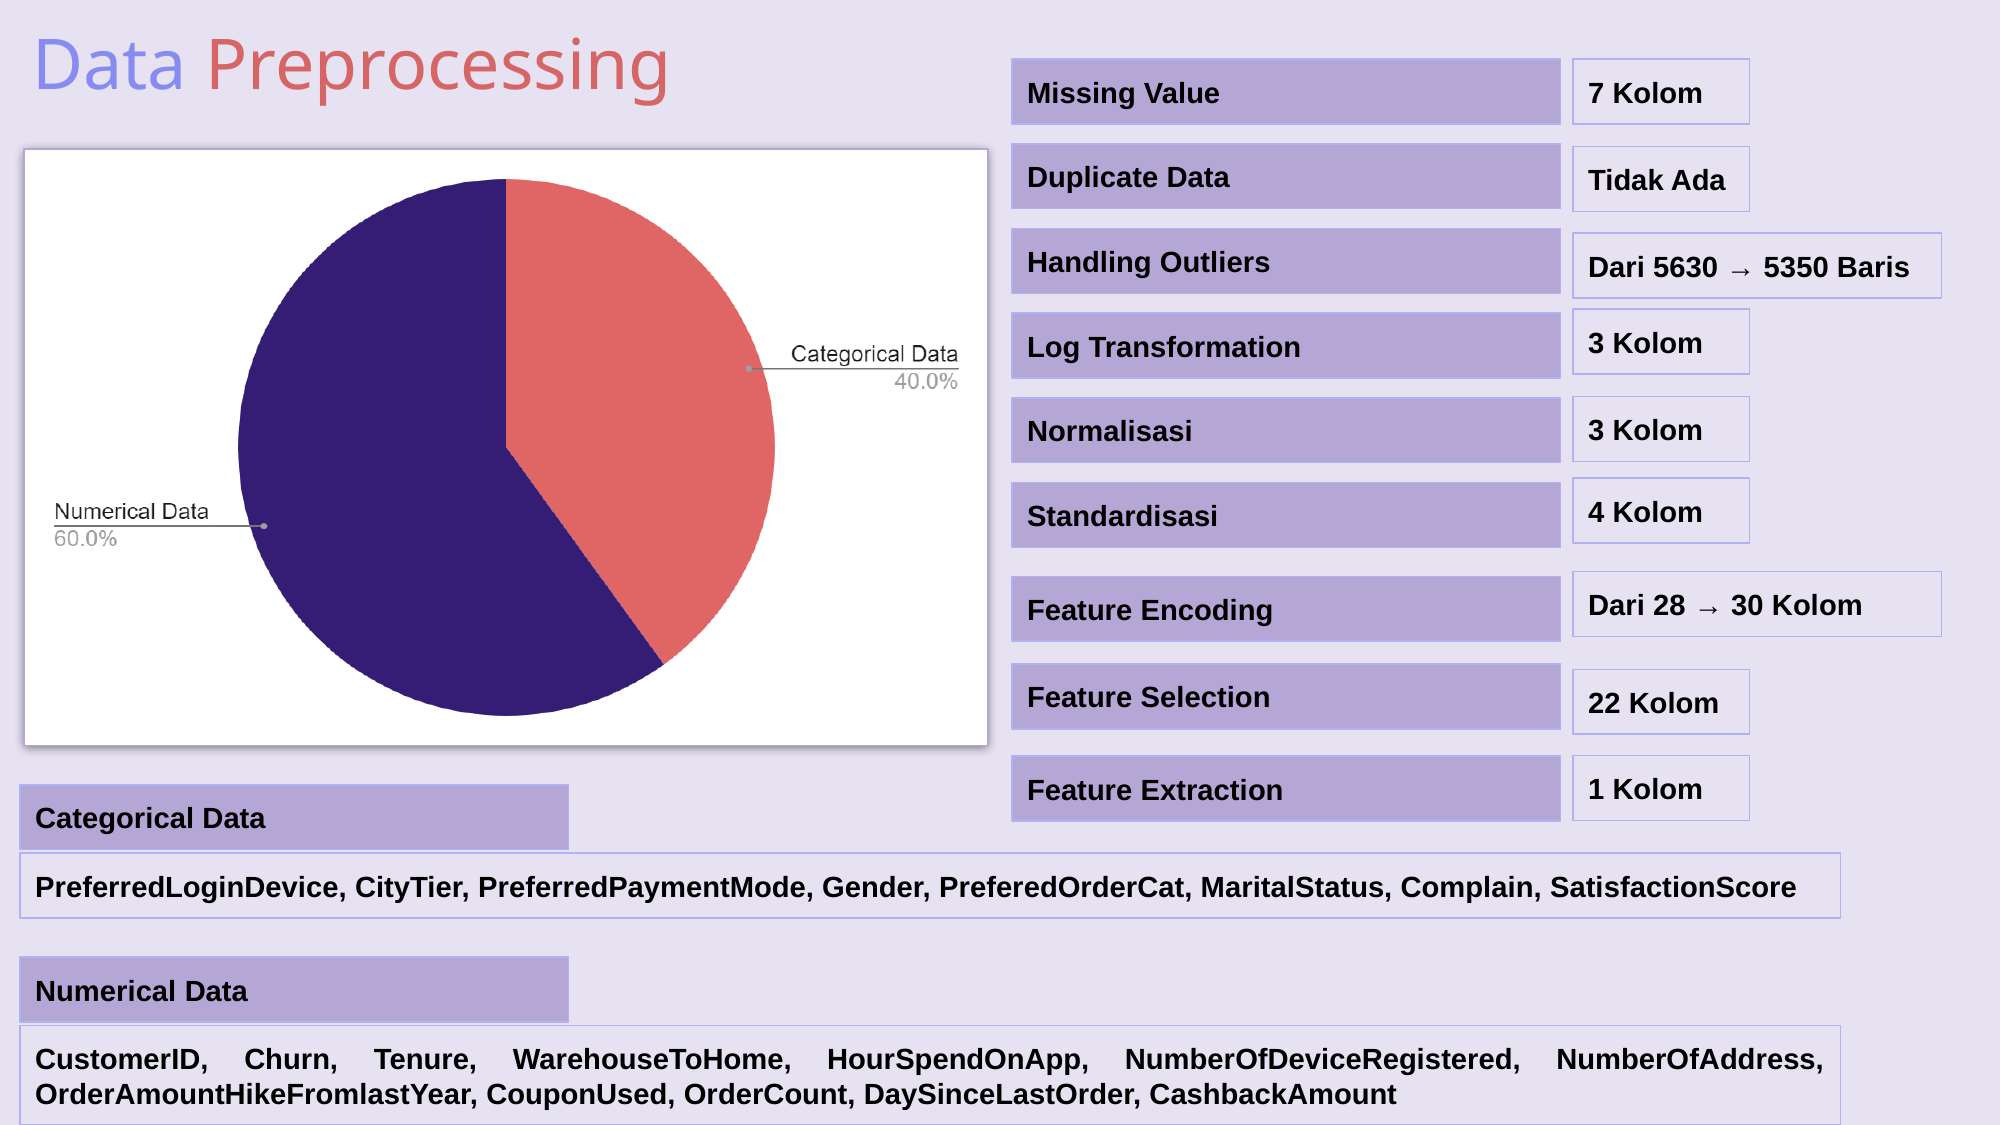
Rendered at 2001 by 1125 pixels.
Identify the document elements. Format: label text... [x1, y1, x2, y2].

text_box 7 Kolom [1573, 59, 1750, 124]
text_box Dari 28 → 30 Kolom [1573, 571, 1942, 637]
text_box 4 Kolom [1573, 477, 1750, 543]
text_box 3 Kolom [1573, 396, 1750, 462]
text_box Numerical Data [20, 956, 569, 1022]
text_box 3 Kolom [1573, 309, 1750, 374]
text_box 1 Kolom [1573, 755, 1750, 821]
text_box Handling Outliers [1012, 228, 1561, 294]
text_box CustomerID, Churn, Tenure, WarehouseToHome, HourSpendOnApp, NumberOfDeviceRegistered, NumberOfAddress, OrderAmountHikeFromlastYear, CouponUsed, OrderCount, DaySinceLastOrder, CashbackAmount [20, 1025, 1841, 1125]
text_box Categorical Data [20, 784, 569, 850]
text_box Dari 5630 → 5350 Baris [1573, 232, 1942, 298]
text_box Missing Value [1012, 59, 1561, 124]
picture [24, 149, 988, 745]
text_box Feature Selection [1012, 663, 1561, 729]
text_box Standardisasi [1012, 482, 1561, 548]
text_box Tidak Ada [1573, 146, 1750, 212]
text_box Normalisasi [1012, 397, 1561, 463]
text_box Feature Encoding [1012, 576, 1561, 642]
text_box Log Transformation [1012, 313, 1561, 379]
text_box Data Preprocessing [12, 0, 790, 125]
text_box Duplicate Data [1012, 143, 1561, 209]
text_box PreferredLoginDevice, CityTier, PreferredPaymentMode, Gender, PreferedOrderCat, MaritalStatus, Complain, SatisfactionScore [20, 853, 1841, 919]
text_box Feature Extraction [1012, 756, 1561, 821]
text_box 22 Kolom [1573, 669, 1750, 735]
